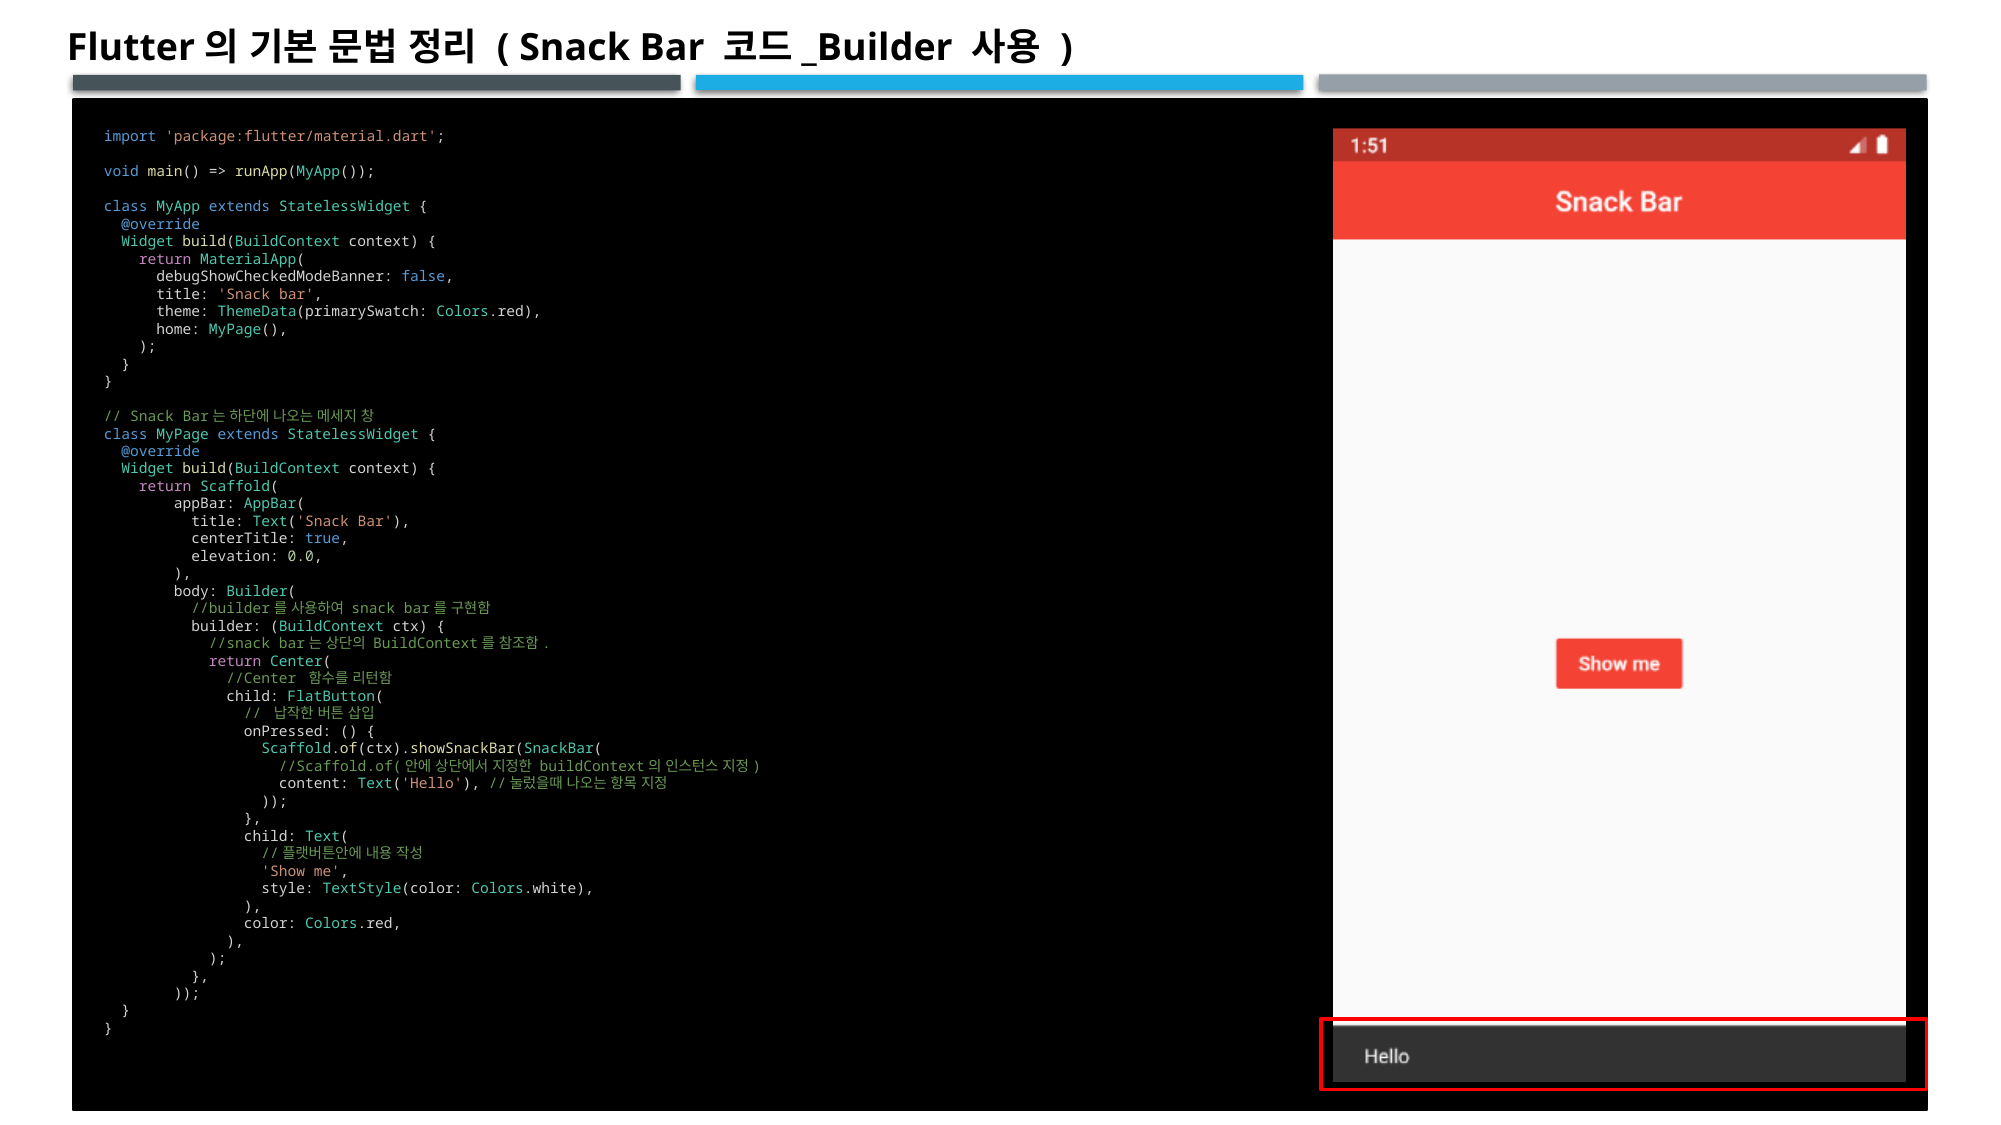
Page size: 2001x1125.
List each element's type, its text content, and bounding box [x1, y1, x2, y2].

picture [1333, 127, 1907, 1082]
text_box [1319, 1017, 1332, 1091]
text_box [1906, 1017, 1928, 1091]
text_box import 'package:flutter/material.dart'; void main() => runApp(MyApp()); class MyApp extends StatelessWidget { @override Widget build(BuildContext context) { return MaterialApp( debugShowCheckedModeBanner: false, title: 'Snack bar', theme: ThemeData(primarySwatch: Colors.red), home: MyPage(), ); } } // Snack Bar는 하단에 나오는 메세지 창 class MyPage extends StatelessWidget { @override Widget build(BuildContext context) { return Scaffold( appBar: AppBar( title: Text('Snack Bar'), centerTitle: true, elevation: 0.0, ), body: Builder( //builder를 사용하여 snack bar를 구현함 builder: (BuildContext ctx) { //snack bar는 상단의 BuildContext를 참조함. return Center( //Center 함수를 리턴함 child: FlatButton( // 납작한 버튼 삽입 onPressed: () { Scaffold.of(ctx).showSnackBar(SnackBar( //Scaffold.of(안에 상단에서 지정한 buildContext의 인스턴스 지정) content: Text('Hello'), //눌렀을때 나오는 항목 지정 )); }, child: Text( //플랫버튼안에 내용 작성 'Show me', style: TextStyle(color: Colors.white), ), color: Colors.red, ), ); }, )); } } [89, 119, 906, 1079]
text_box [72, 98, 1928, 1111]
text_box Flutter의 기본 문법 정리 ( Snack Bar 코드_Builder 사용 ) [52, 15, 1088, 76]
